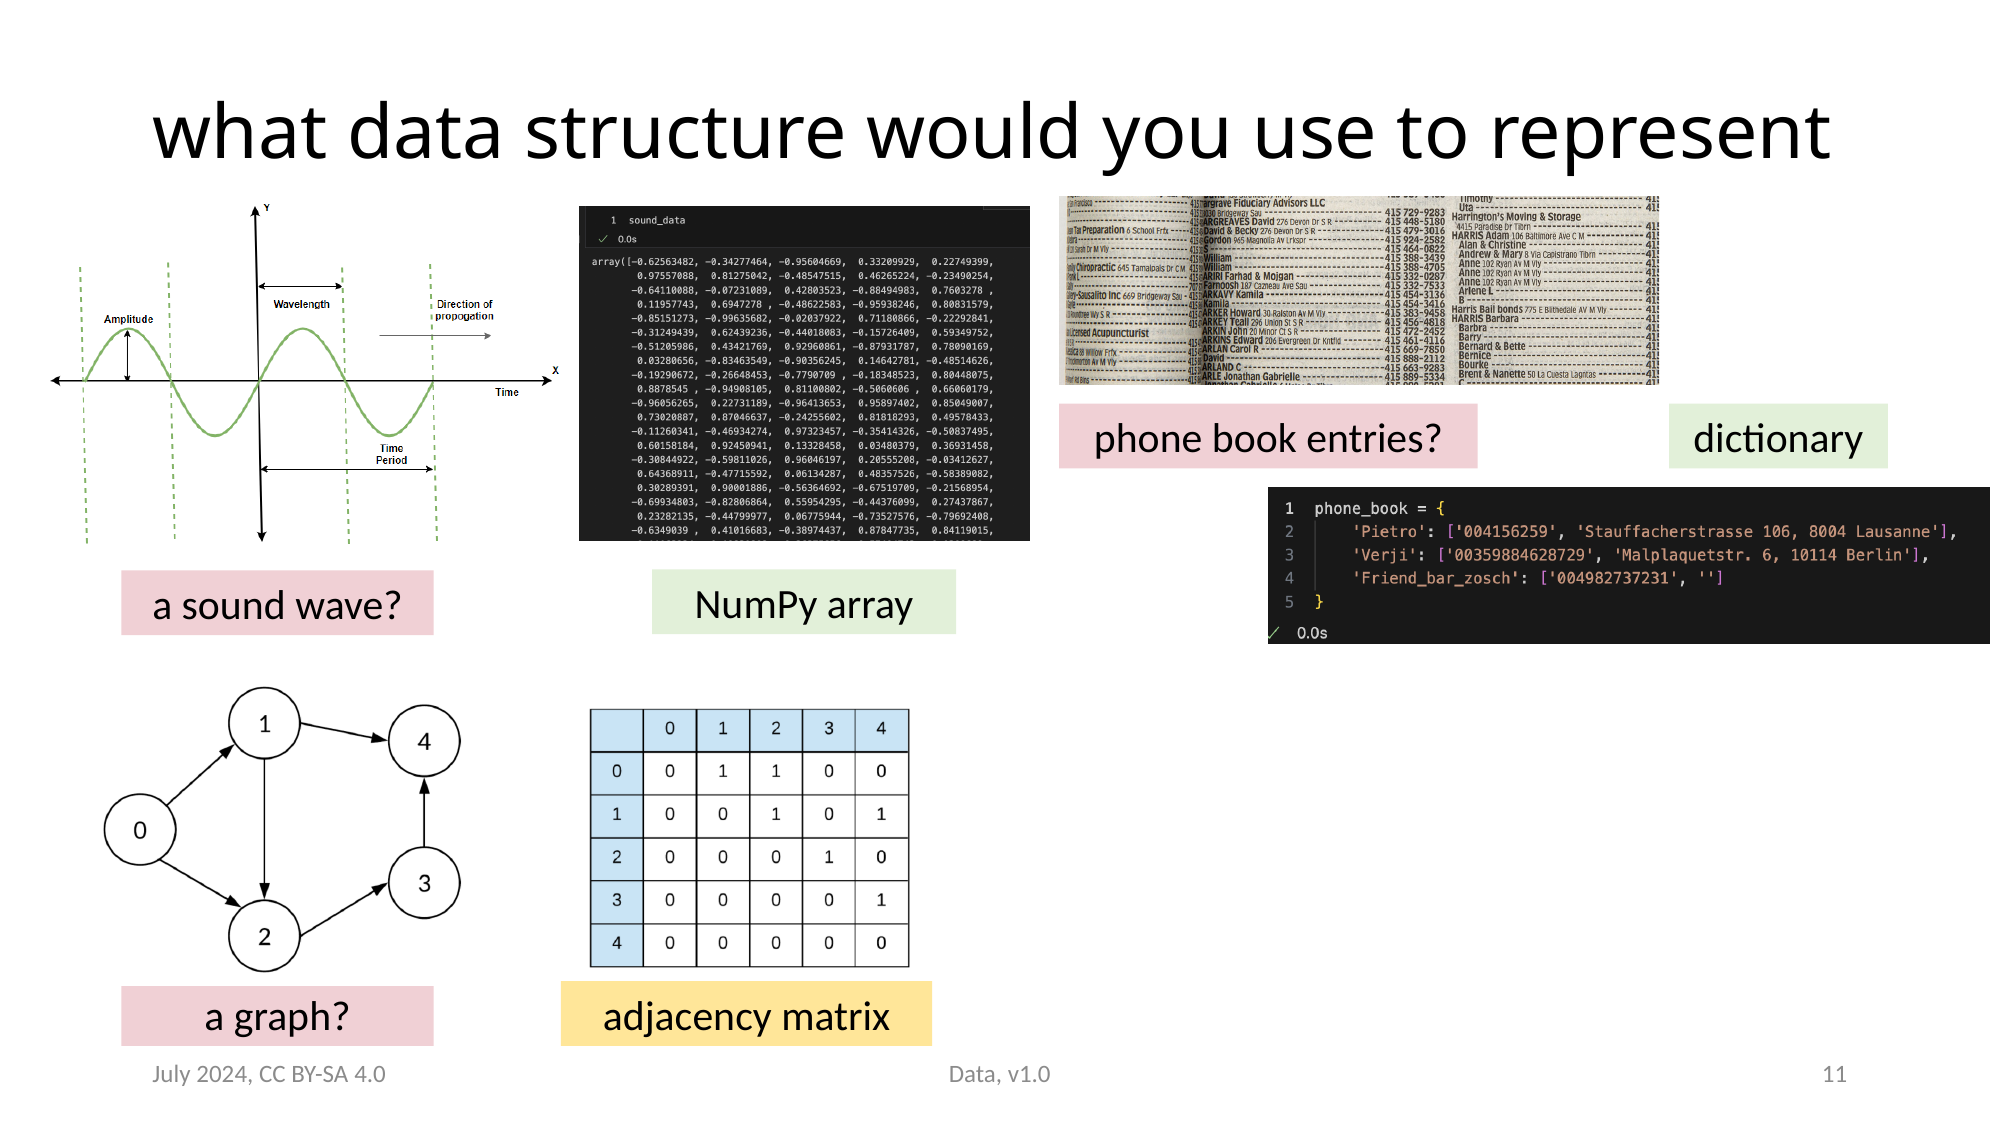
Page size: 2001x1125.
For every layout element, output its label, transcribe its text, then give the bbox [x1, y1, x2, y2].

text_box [91, 649, 464, 1047]
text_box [579, 206, 1030, 635]
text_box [43, 184, 608, 636]
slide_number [137, 1042, 588, 1103]
title what data structure would you use to represent [137, 59, 1863, 209]
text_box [560, 696, 933, 1047]
footer Data, v1.0 [662, 1042, 1338, 1103]
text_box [1058, 196, 1660, 470]
slide_number 11 [1412, 1042, 1863, 1103]
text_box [1268, 403, 1990, 644]
